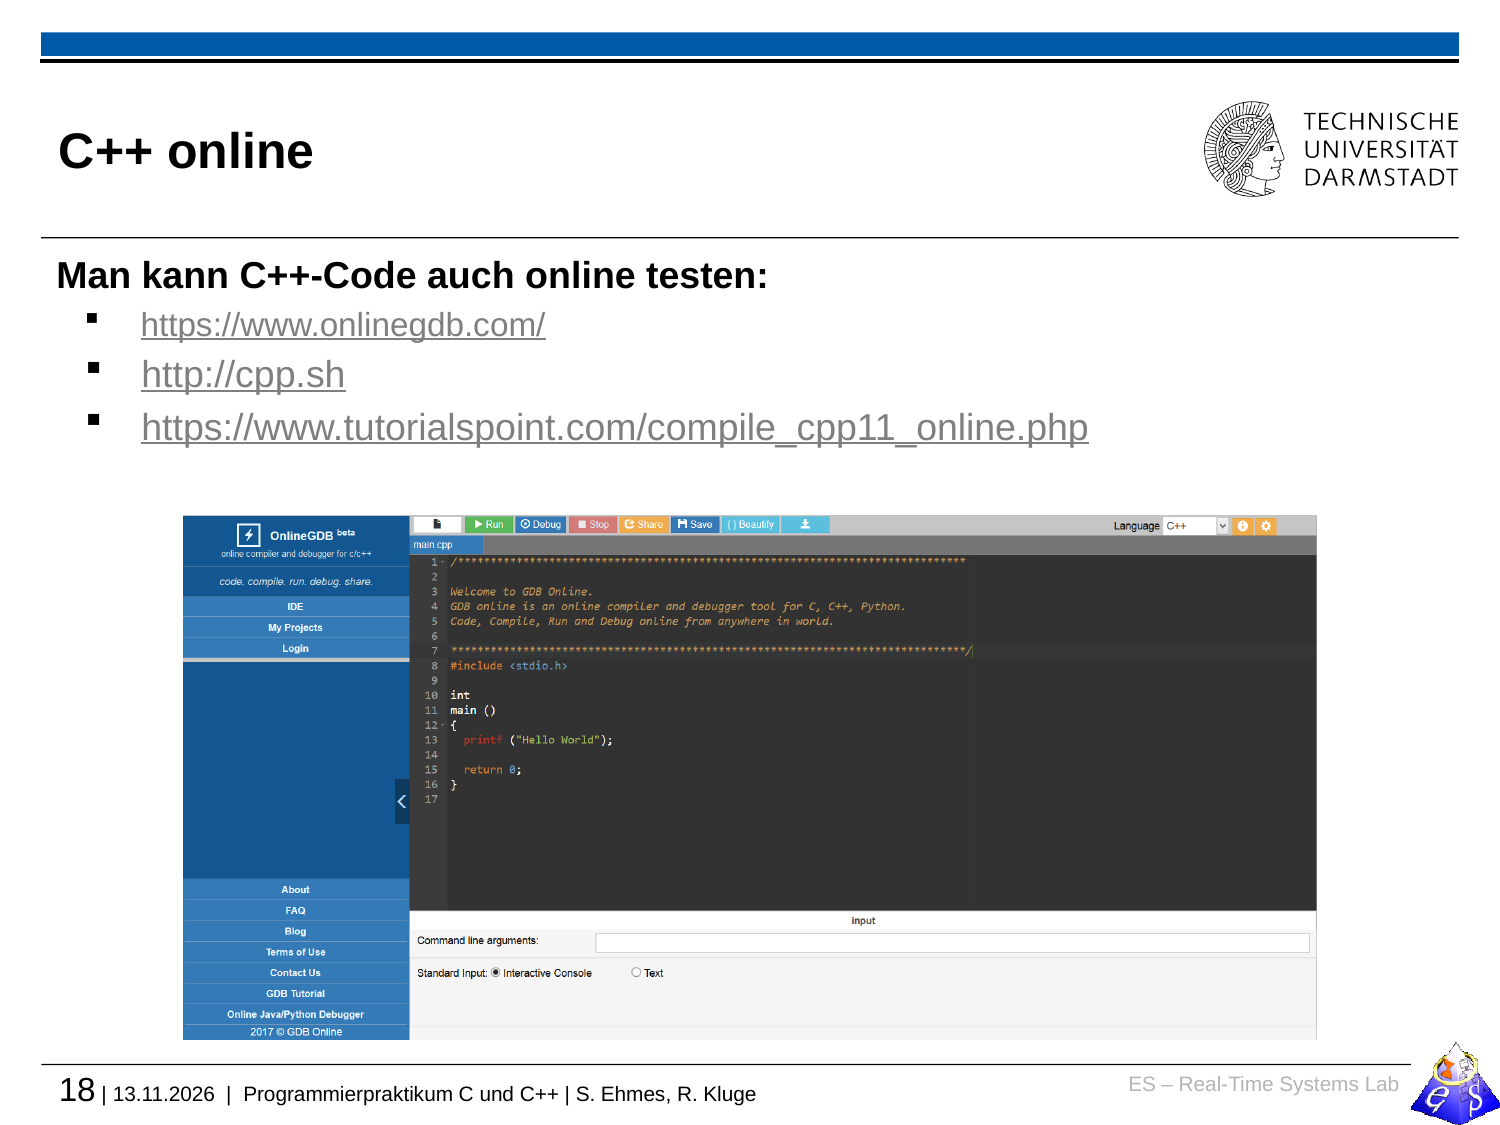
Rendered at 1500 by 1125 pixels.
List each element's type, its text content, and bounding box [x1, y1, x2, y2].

picture [182, 514, 1318, 1040]
picture [1411, 1041, 1500, 1125]
title C++ online [58, 80, 1187, 218]
picture [1187, 84, 1483, 214]
list Man kann C++-Code auch online testen: https://www.onlinegdb.com/ http://cpp.sh https://www.tutorialspoint.com/compile_cpp11_online.php [41, 243, 1459, 1059]
